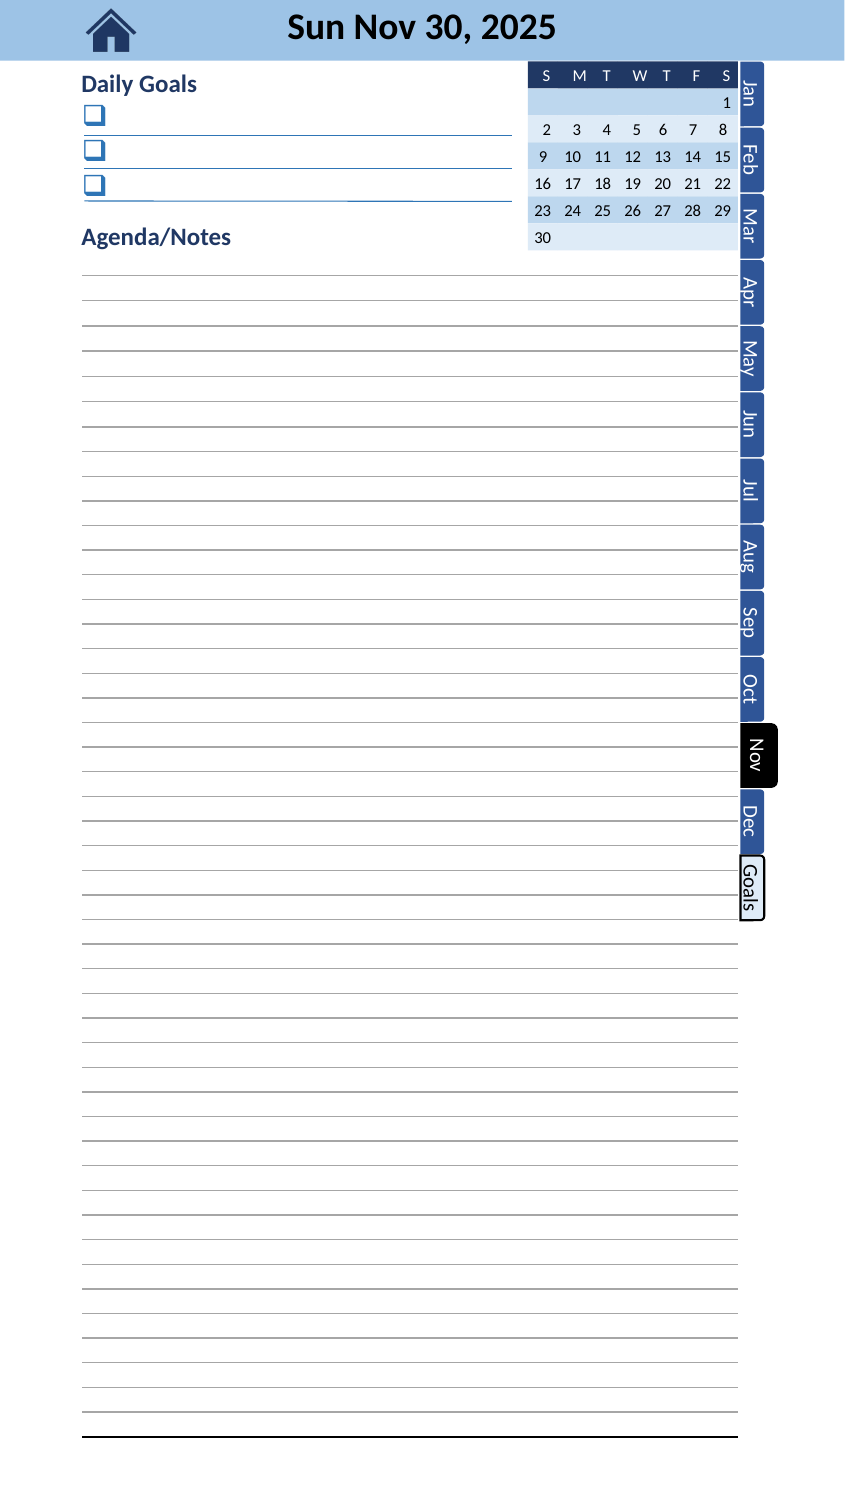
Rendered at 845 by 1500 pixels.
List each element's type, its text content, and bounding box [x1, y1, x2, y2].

list Sun Nov 30, 2025 [190, 0, 655, 61]
picture [82, 1, 140, 59]
